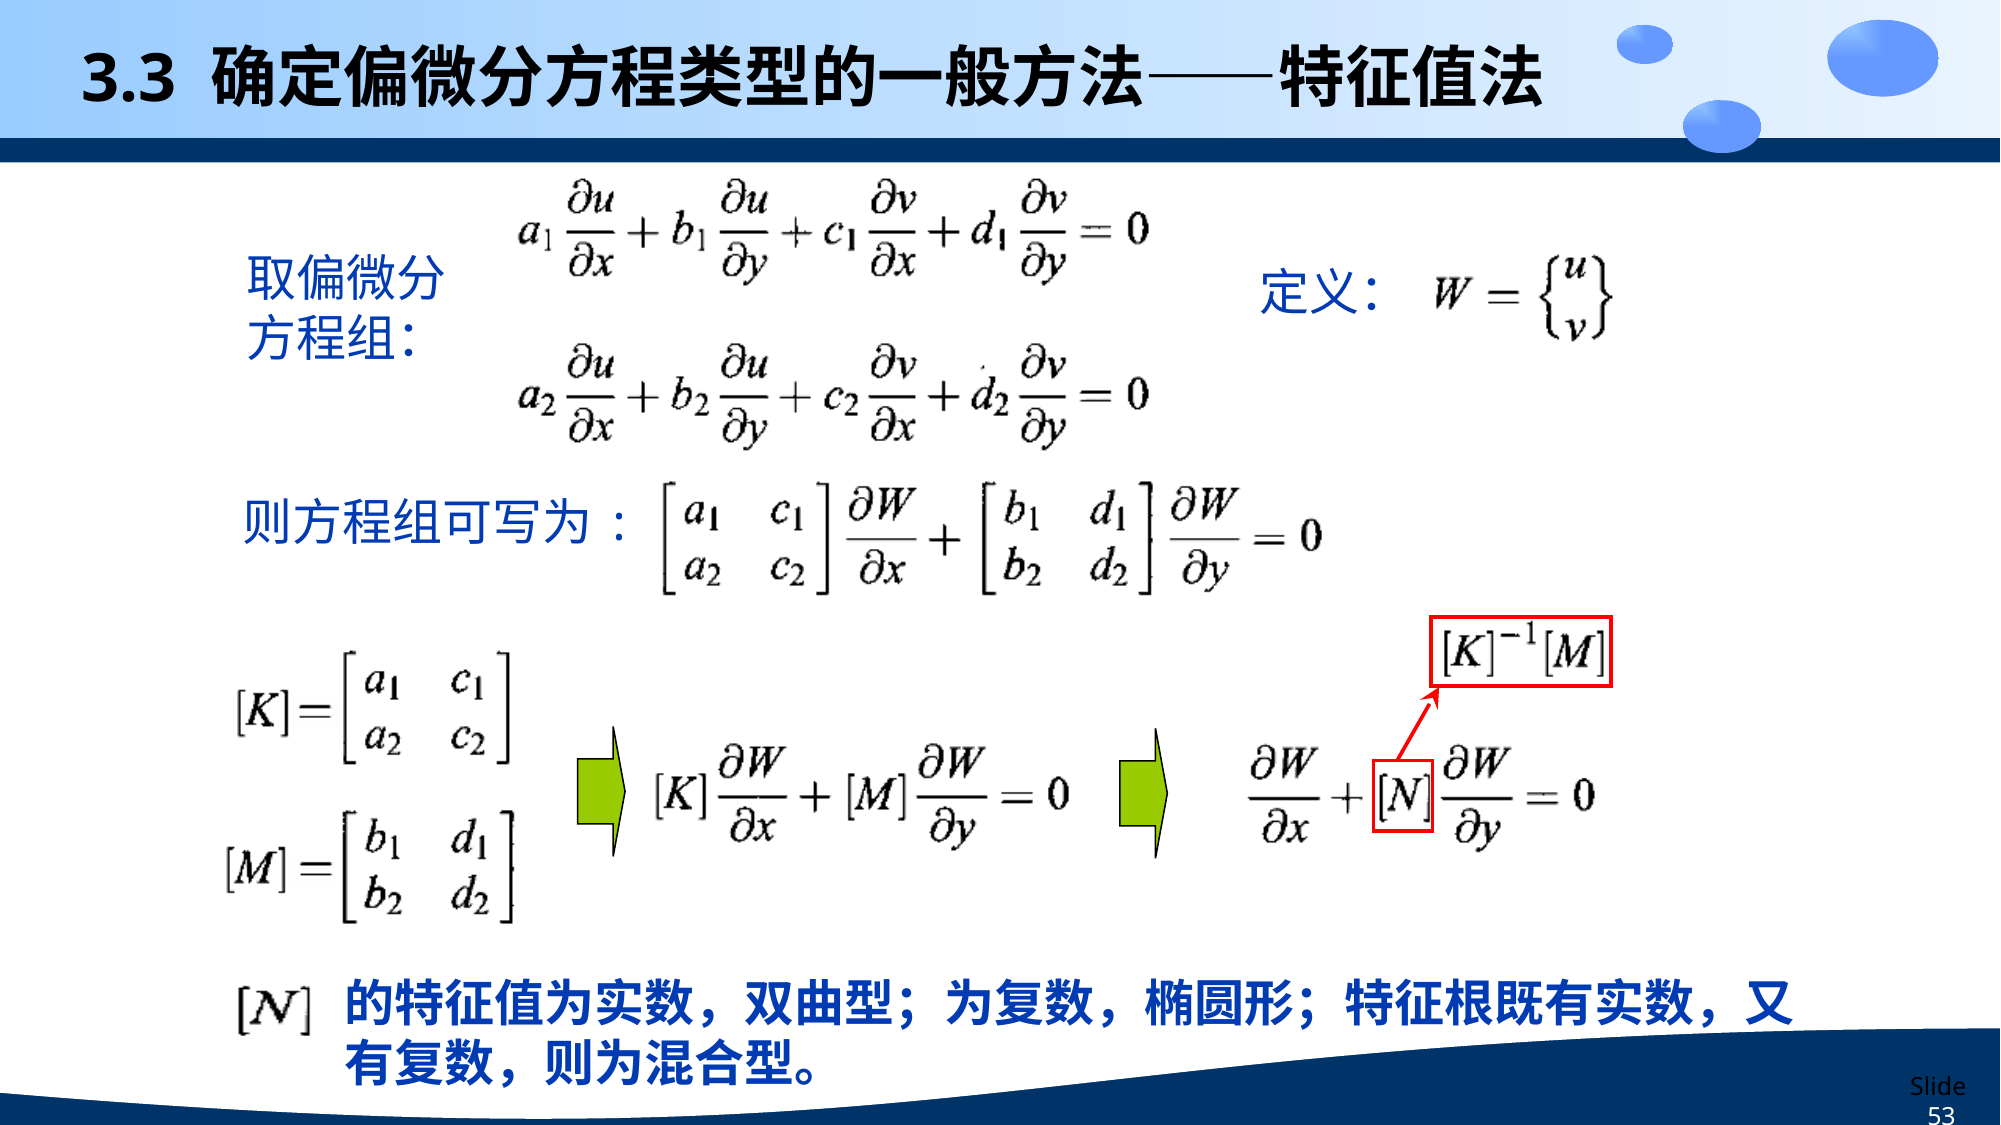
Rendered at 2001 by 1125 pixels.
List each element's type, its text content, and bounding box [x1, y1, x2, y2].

text_box 则方程组可写为: [227, 483, 643, 559]
picture [1432, 618, 1610, 685]
picture [1231, 736, 1612, 858]
text_box [577, 726, 626, 857]
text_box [233, 640, 519, 774]
picture [643, 466, 1336, 619]
slide_number Slide 53 [1883, 1062, 2000, 1113]
picture [642, 728, 1083, 857]
picture [1421, 239, 1622, 351]
text_box [1119, 728, 1168, 859]
text_box [1419, 687, 1440, 711]
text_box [226, 964, 1827, 1101]
text_box 定义： [1245, 253, 1421, 328]
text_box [222, 809, 519, 927]
text_box 取偏微分方程组： [232, 239, 469, 375]
title 3.3 确定偏微分方程类型的一般方法——特征值法 [66, 24, 1767, 125]
picture [487, 168, 1166, 463]
